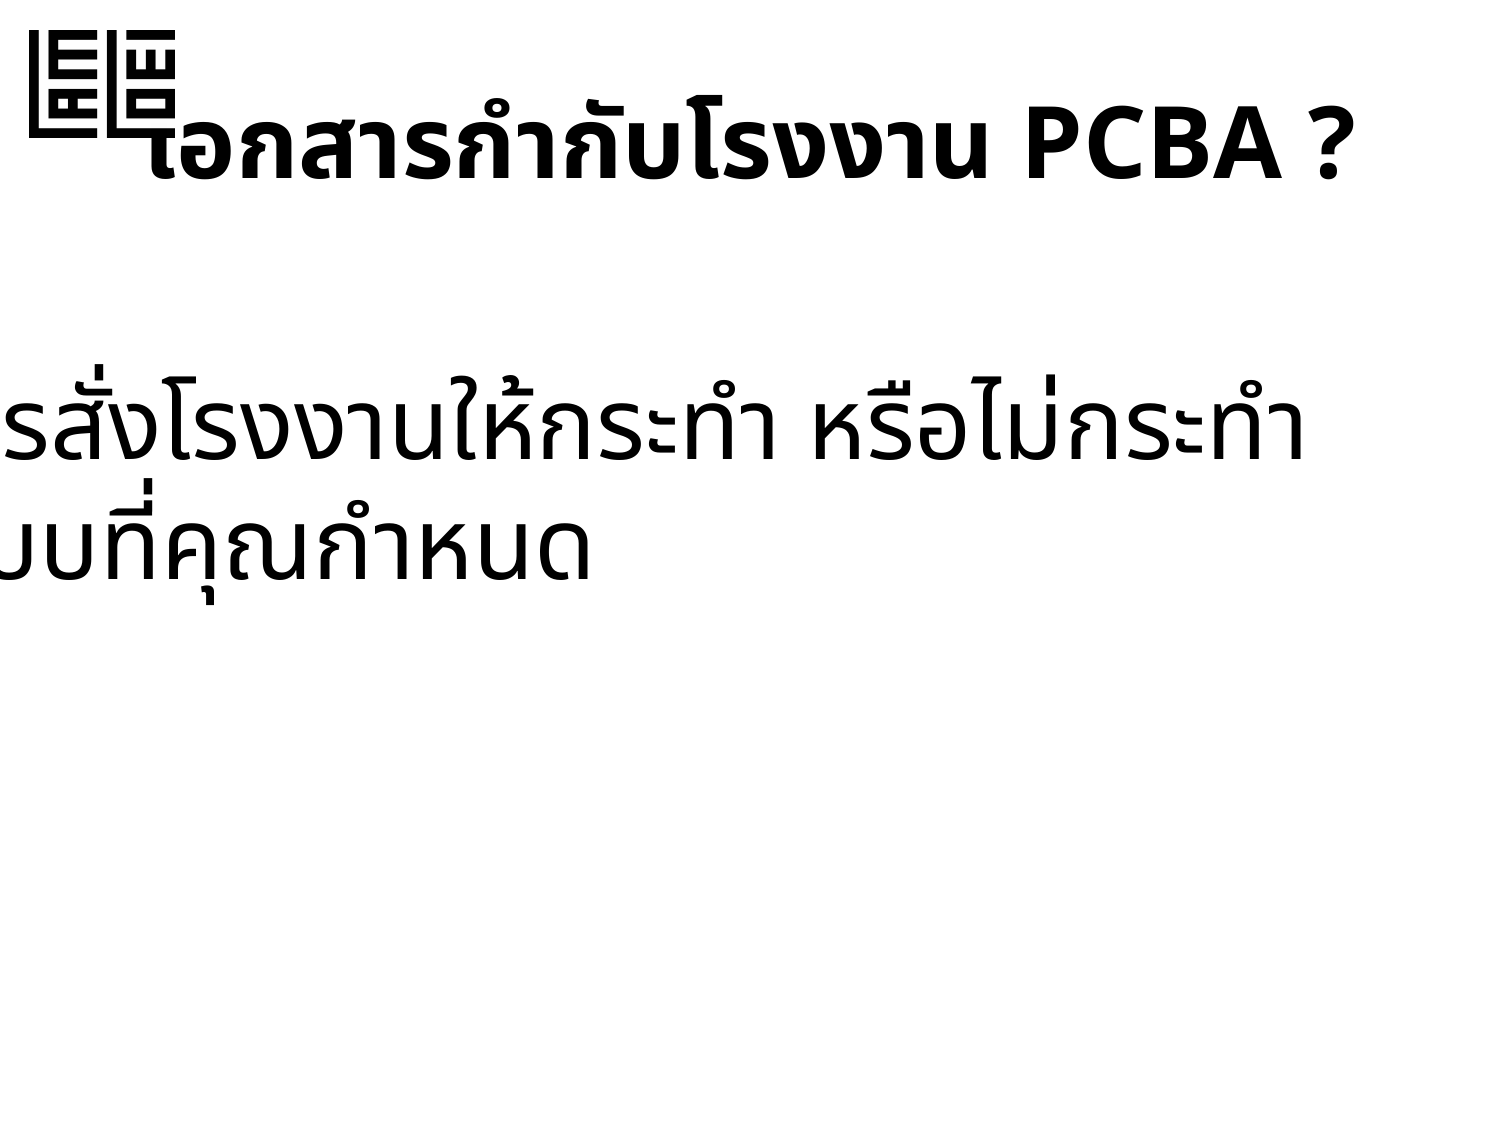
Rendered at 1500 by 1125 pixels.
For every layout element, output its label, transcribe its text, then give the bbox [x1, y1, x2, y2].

title เอกสารกำกับโรงงาน PCBA ? [75, 45, 1425, 233]
picture [29, 30, 175, 138]
text_box เอกสารสั่งโรงงานให้กระทำ หรือไม่กระทำ ตามแบบที่คุณกำหนด [0, 352, 1500, 607]
